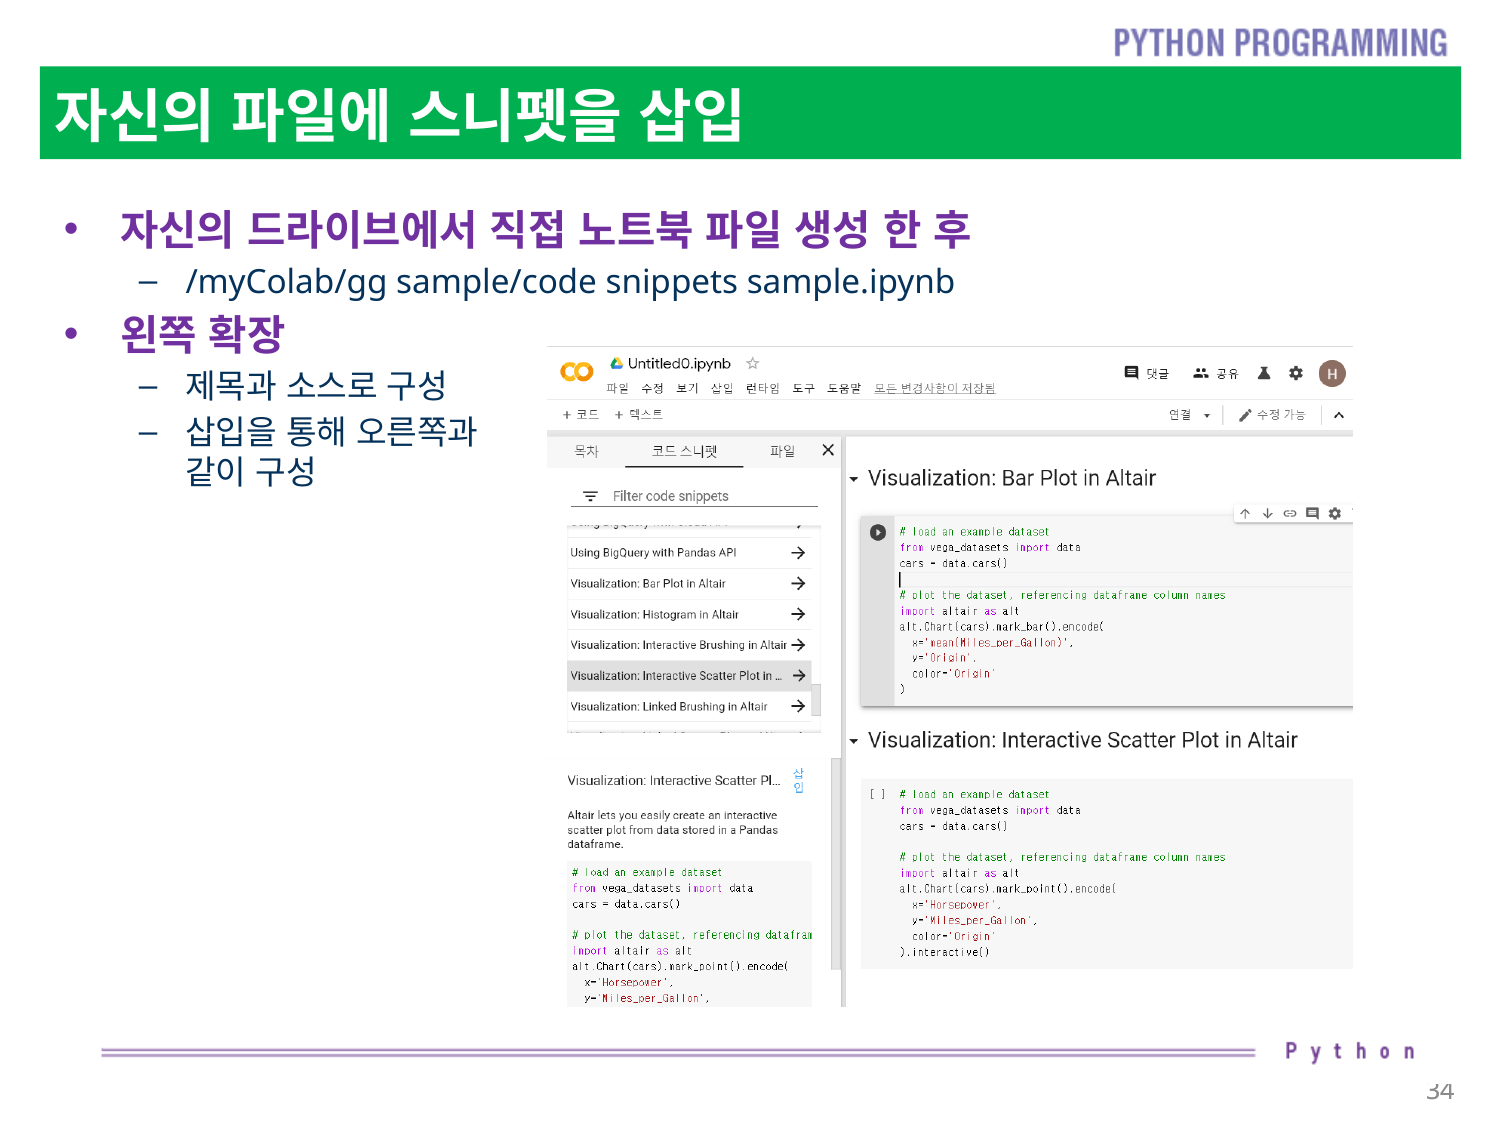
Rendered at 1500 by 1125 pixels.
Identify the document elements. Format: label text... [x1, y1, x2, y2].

picture [18, 1020, 1483, 1084]
slide_number 34 [1119, 1071, 1470, 1112]
title 자신의 파일에 스니펫을 삽입 [39, 76, 1444, 152]
picture [1106, 13, 1462, 66]
list 자신의 드라이브에서 직접 노트북 파일 생성 한 후 /myColab/gg sample/code snippets sample.ipynb 왼쪽 확장 제목과 소스로 구성 삽입을 통해 오른쪽과 같이 구성 [48, 195, 1461, 1041]
picture [546, 344, 1353, 1007]
